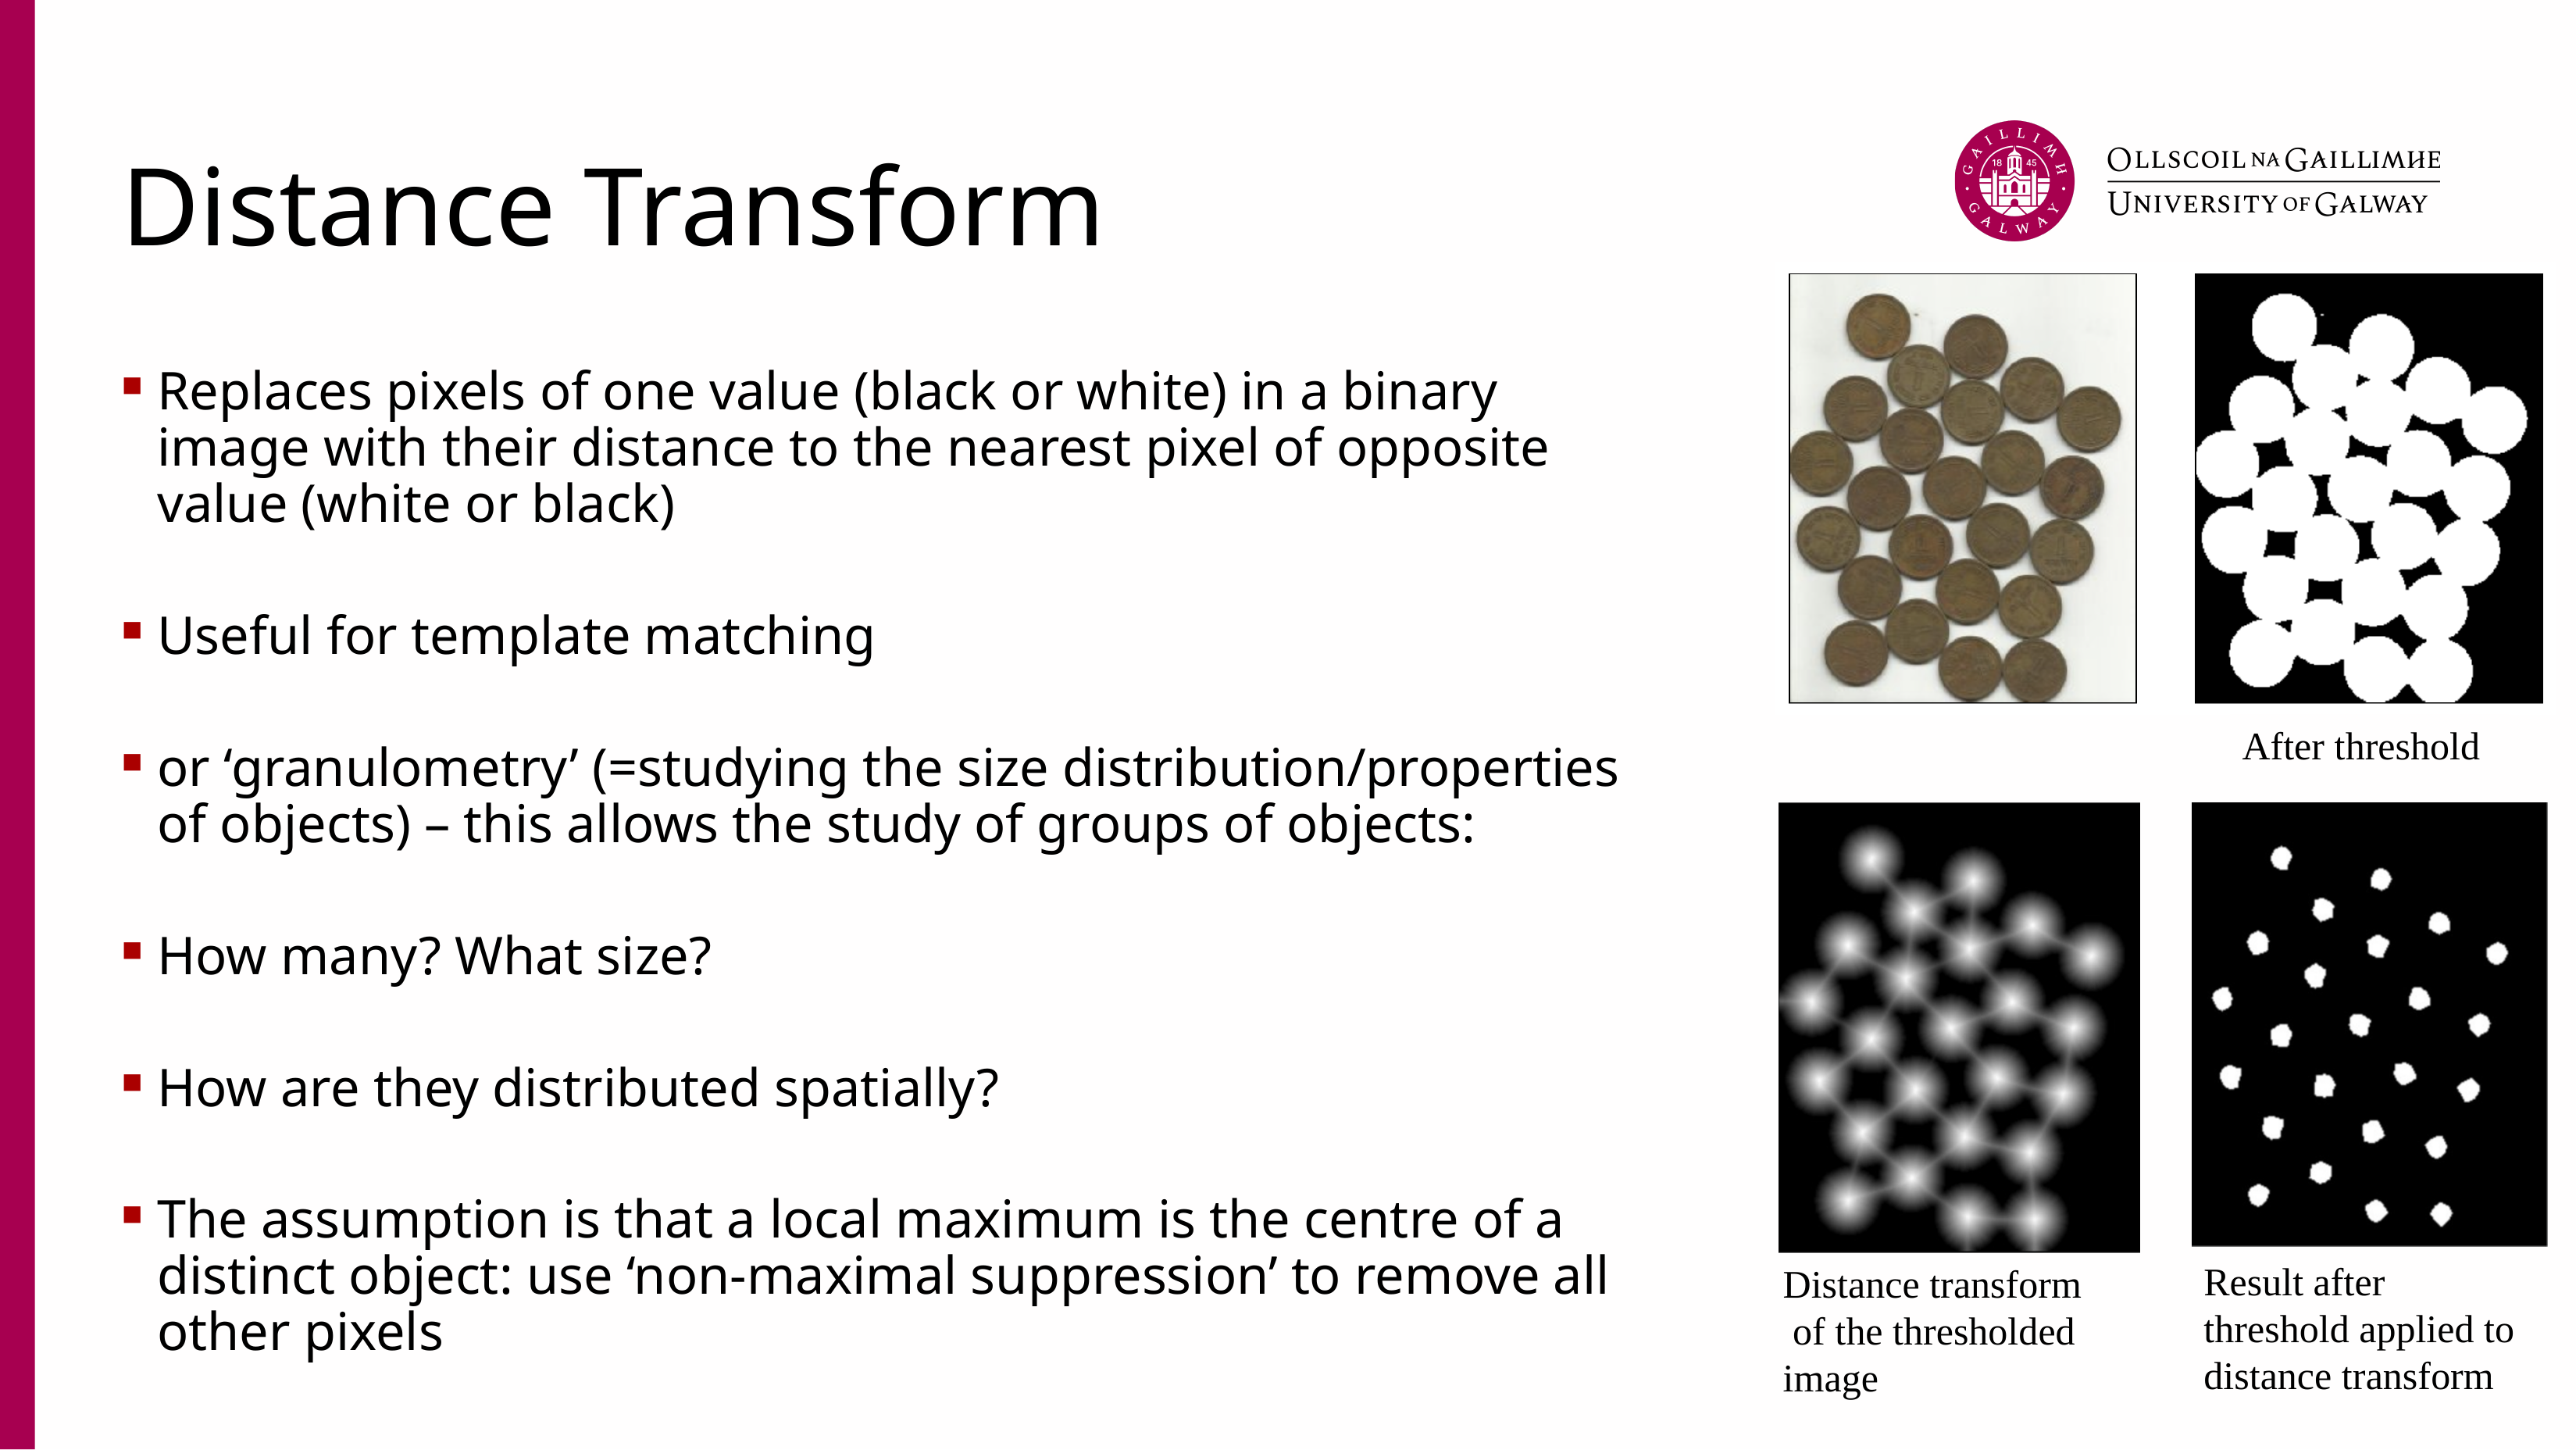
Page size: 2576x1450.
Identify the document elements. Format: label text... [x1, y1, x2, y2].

text_box Distance transform of the thresholded image [1771, 1252, 2140, 1405]
text_box After threshold [2230, 722, 2509, 773]
list Replaces pixels of one value (black or white) in a binary image with their distance to the nearest pixel of opposite value (white or black) Useful for template matching or ‘granulometry’ (=studying the size distribution/properties of objects) – this allows the study of groups of objects: How many? What size? How are they distributed spatially? The assumption is that a local maximum is the centre of a distinct object: use ‘non-maximal suppression’ to remove all other pixels [109, 359, 1639, 1317]
picture [2192, 802, 2548, 1247]
picture [1775, 262, 2556, 716]
picture [1779, 802, 2140, 1253]
title Distance Transform [109, 132, 1936, 263]
text_box Result after threshold applied to distance transform [2192, 1252, 2548, 1404]
